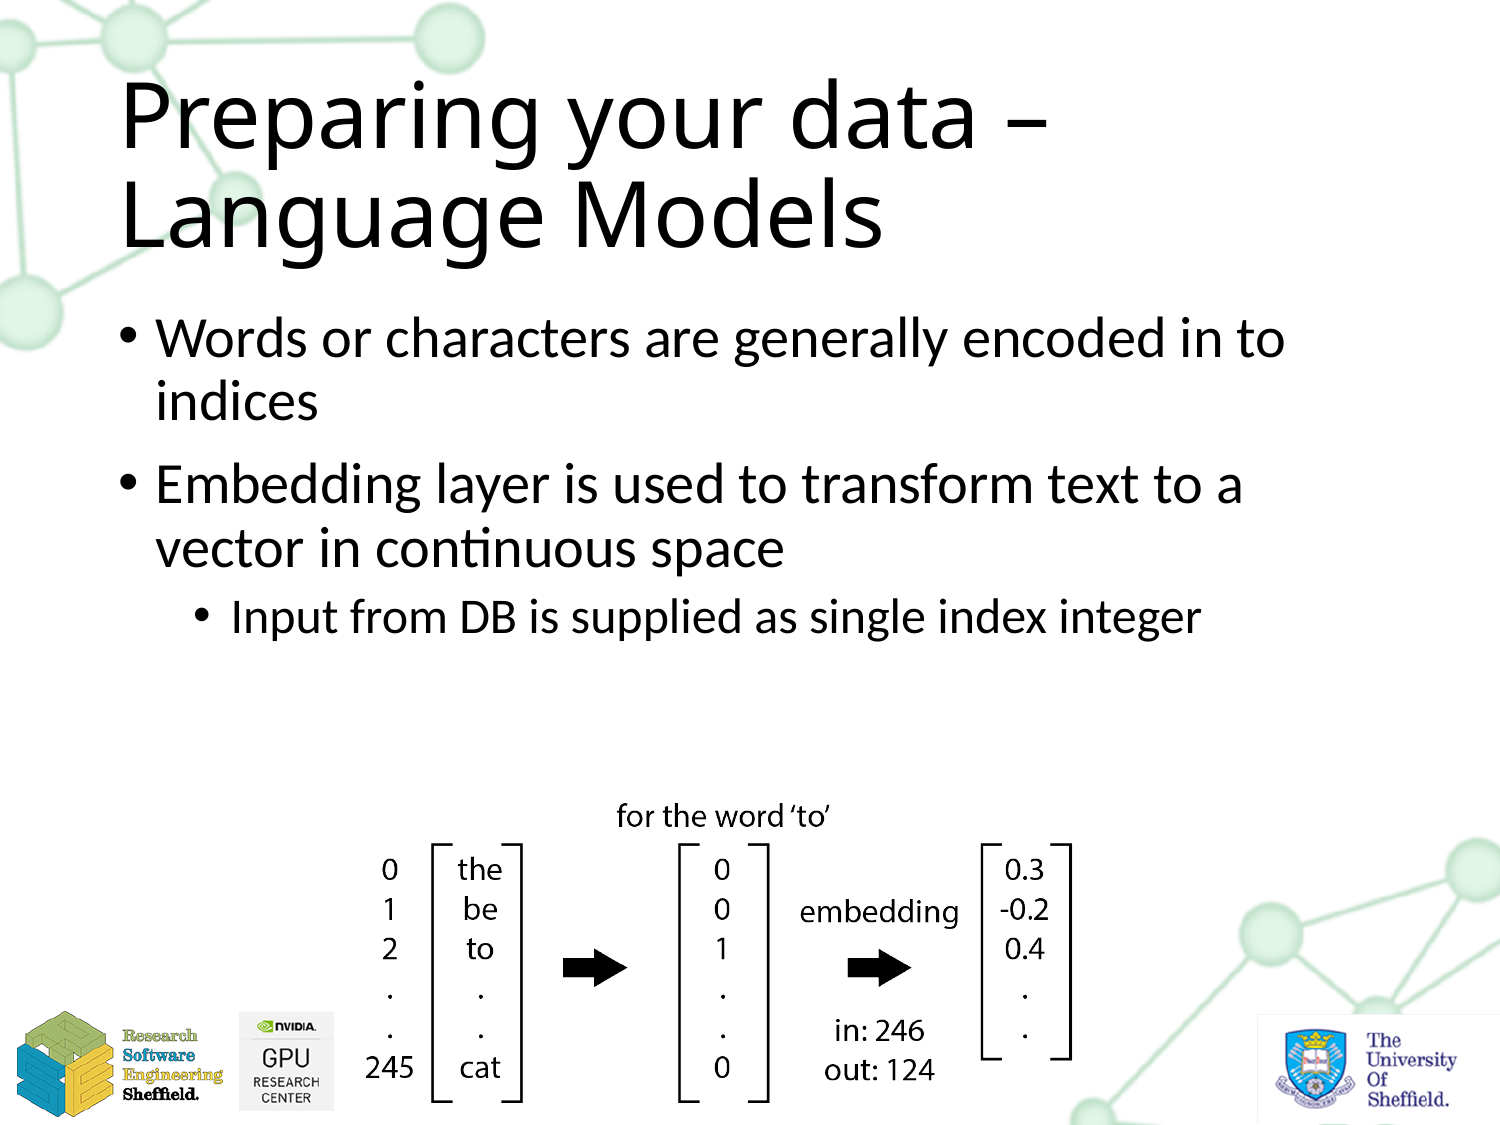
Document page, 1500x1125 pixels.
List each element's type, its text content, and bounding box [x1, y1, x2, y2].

picture [0, 0, 1500, 1125]
title Preparing your data – Language Models [103, 59, 1397, 278]
list Words or characters are generally encoded in to indices Embedding layer is used to transform text to a vector in continuous space Input from DB is supplied as single index integer [103, 299, 1397, 1014]
